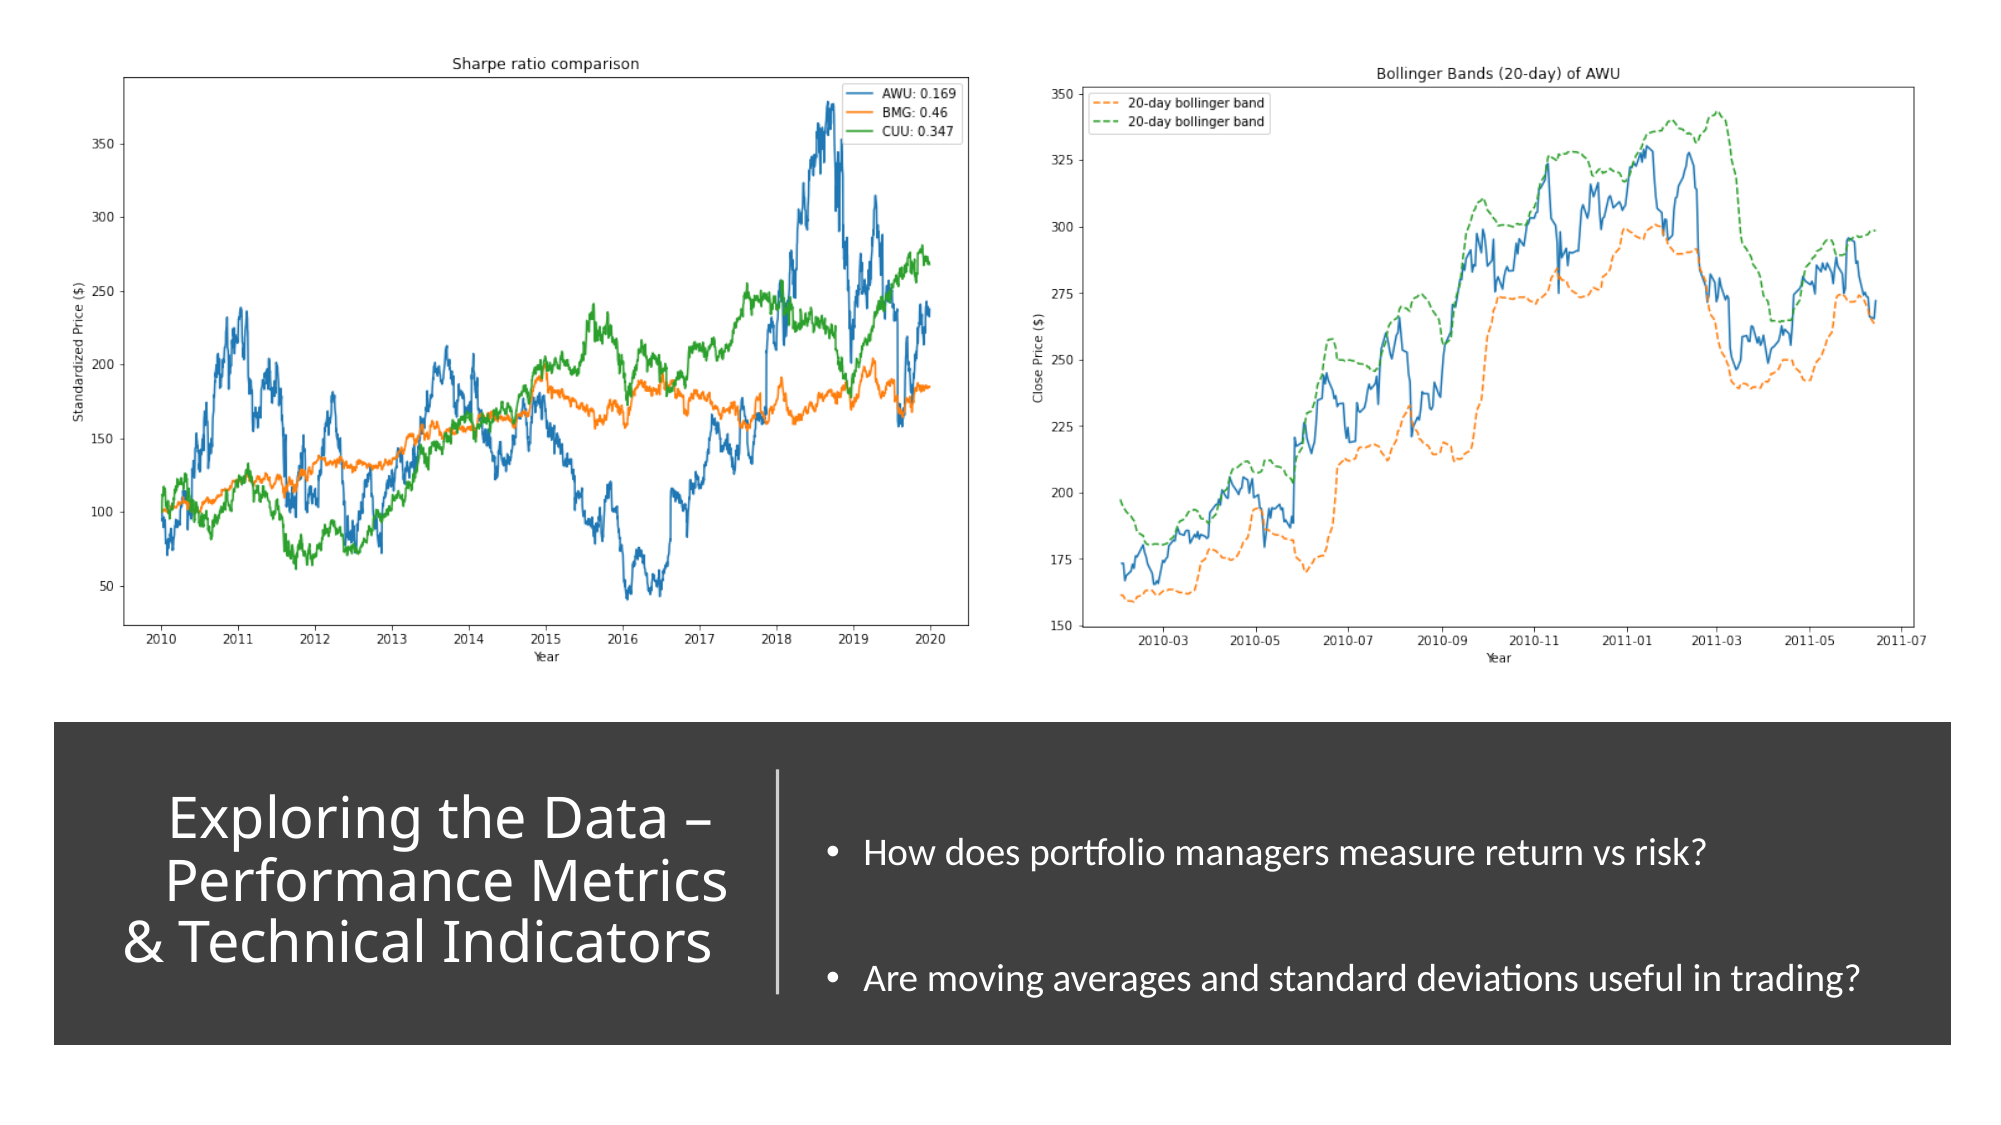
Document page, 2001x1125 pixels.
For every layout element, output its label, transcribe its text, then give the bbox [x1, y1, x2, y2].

picture [1025, 58, 1936, 674]
title Exploring the Data – Performance Metrics & Technical Indicators [106, 757, 744, 1008]
picture [64, 57, 977, 673]
text_box [63, 731, 1942, 1036]
list How does portfolio managers measure return vs risk? Are moving averages and standard deviations useful in trading? [811, 757, 1896, 1008]
